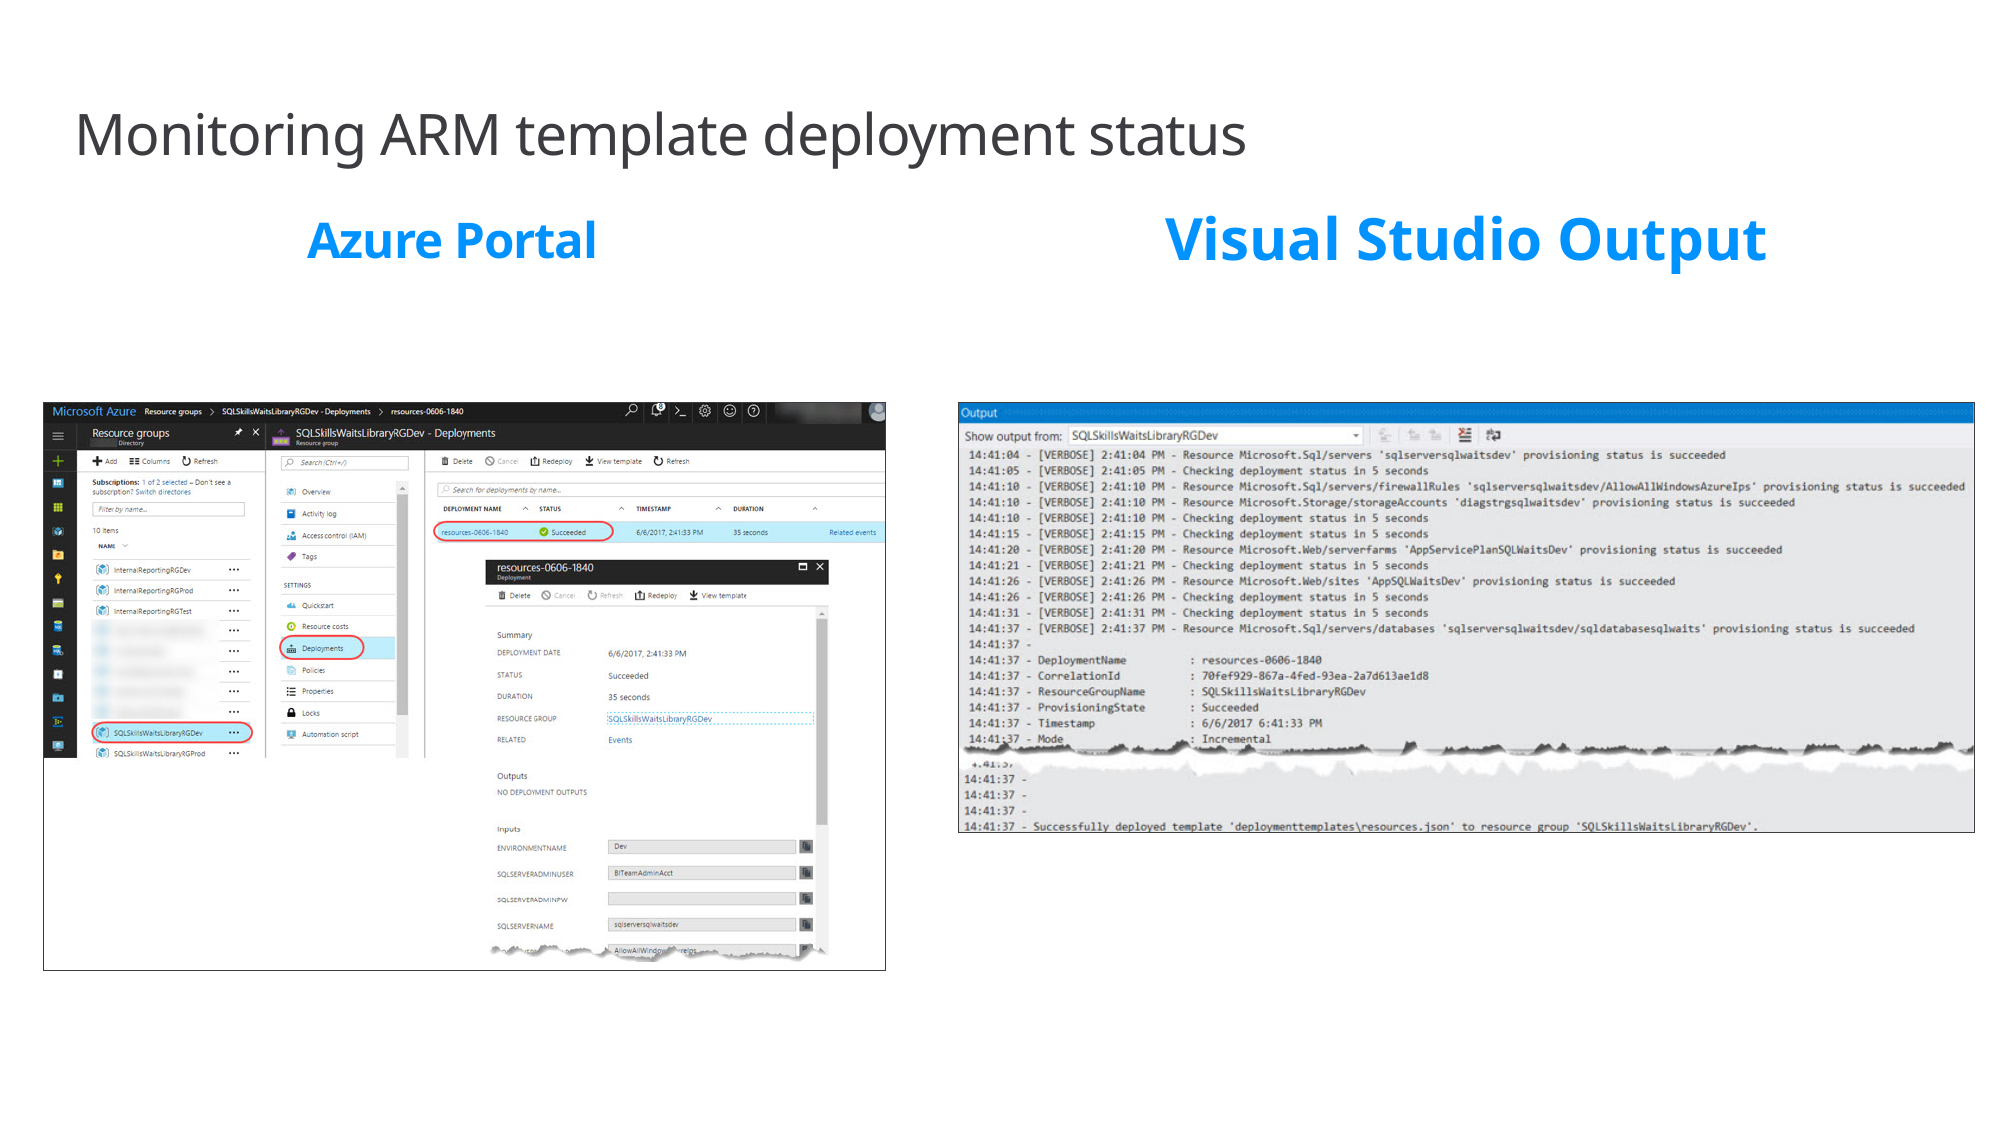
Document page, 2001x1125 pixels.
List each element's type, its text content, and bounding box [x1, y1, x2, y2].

list Azure Portal [44, 194, 886, 285]
picture [43, 402, 886, 972]
text_box Visual Studio Output [1045, 194, 1887, 288]
picture [958, 402, 1975, 833]
title Monitoring ARM template deployment status [74, 91, 1930, 225]
